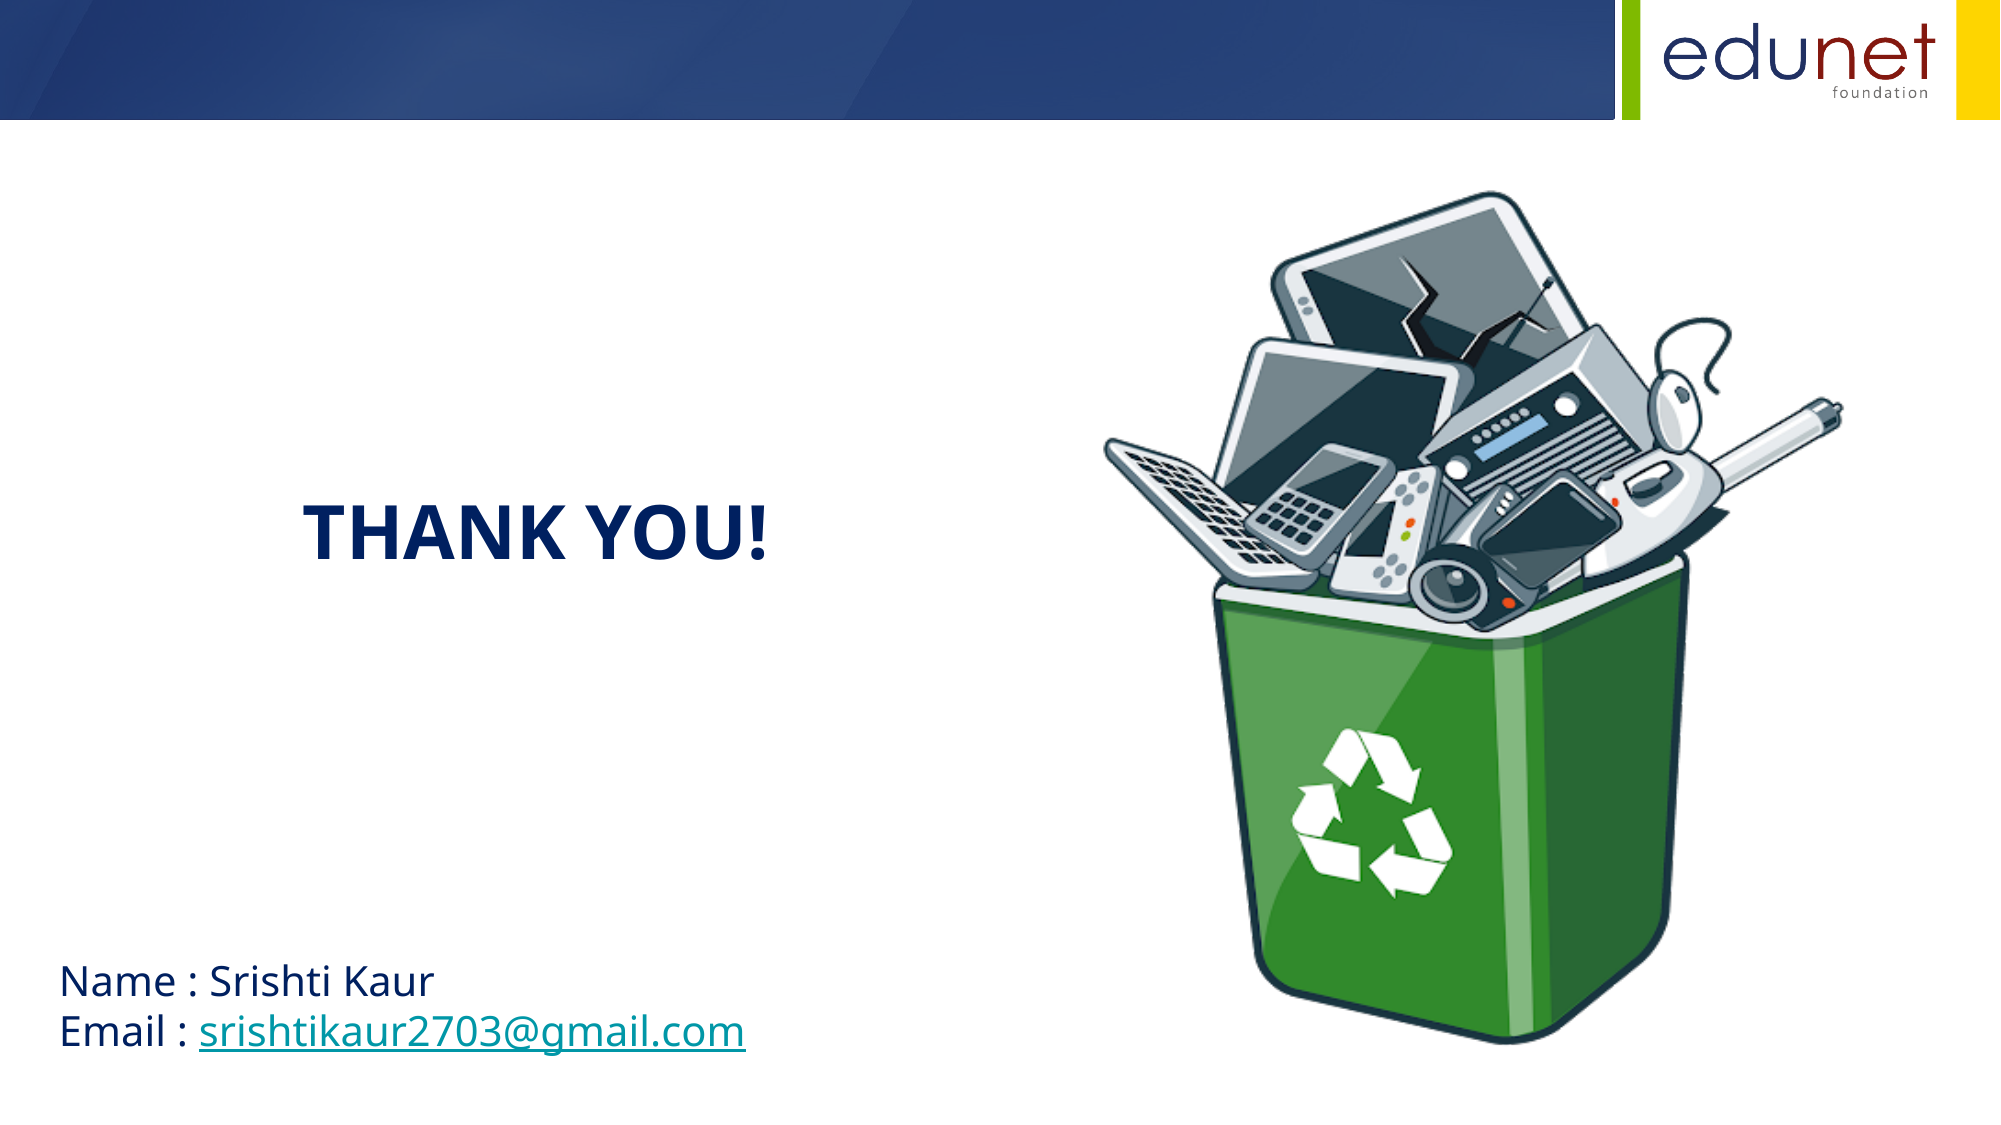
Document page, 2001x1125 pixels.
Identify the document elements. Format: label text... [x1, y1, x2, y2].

picture [1091, 184, 1868, 1064]
picture [1652, 12, 1948, 108]
text_box THANK YOU! Name : Srishti Kaur Email : srishtikaur2703@gmail.com [44, 267, 909, 1119]
